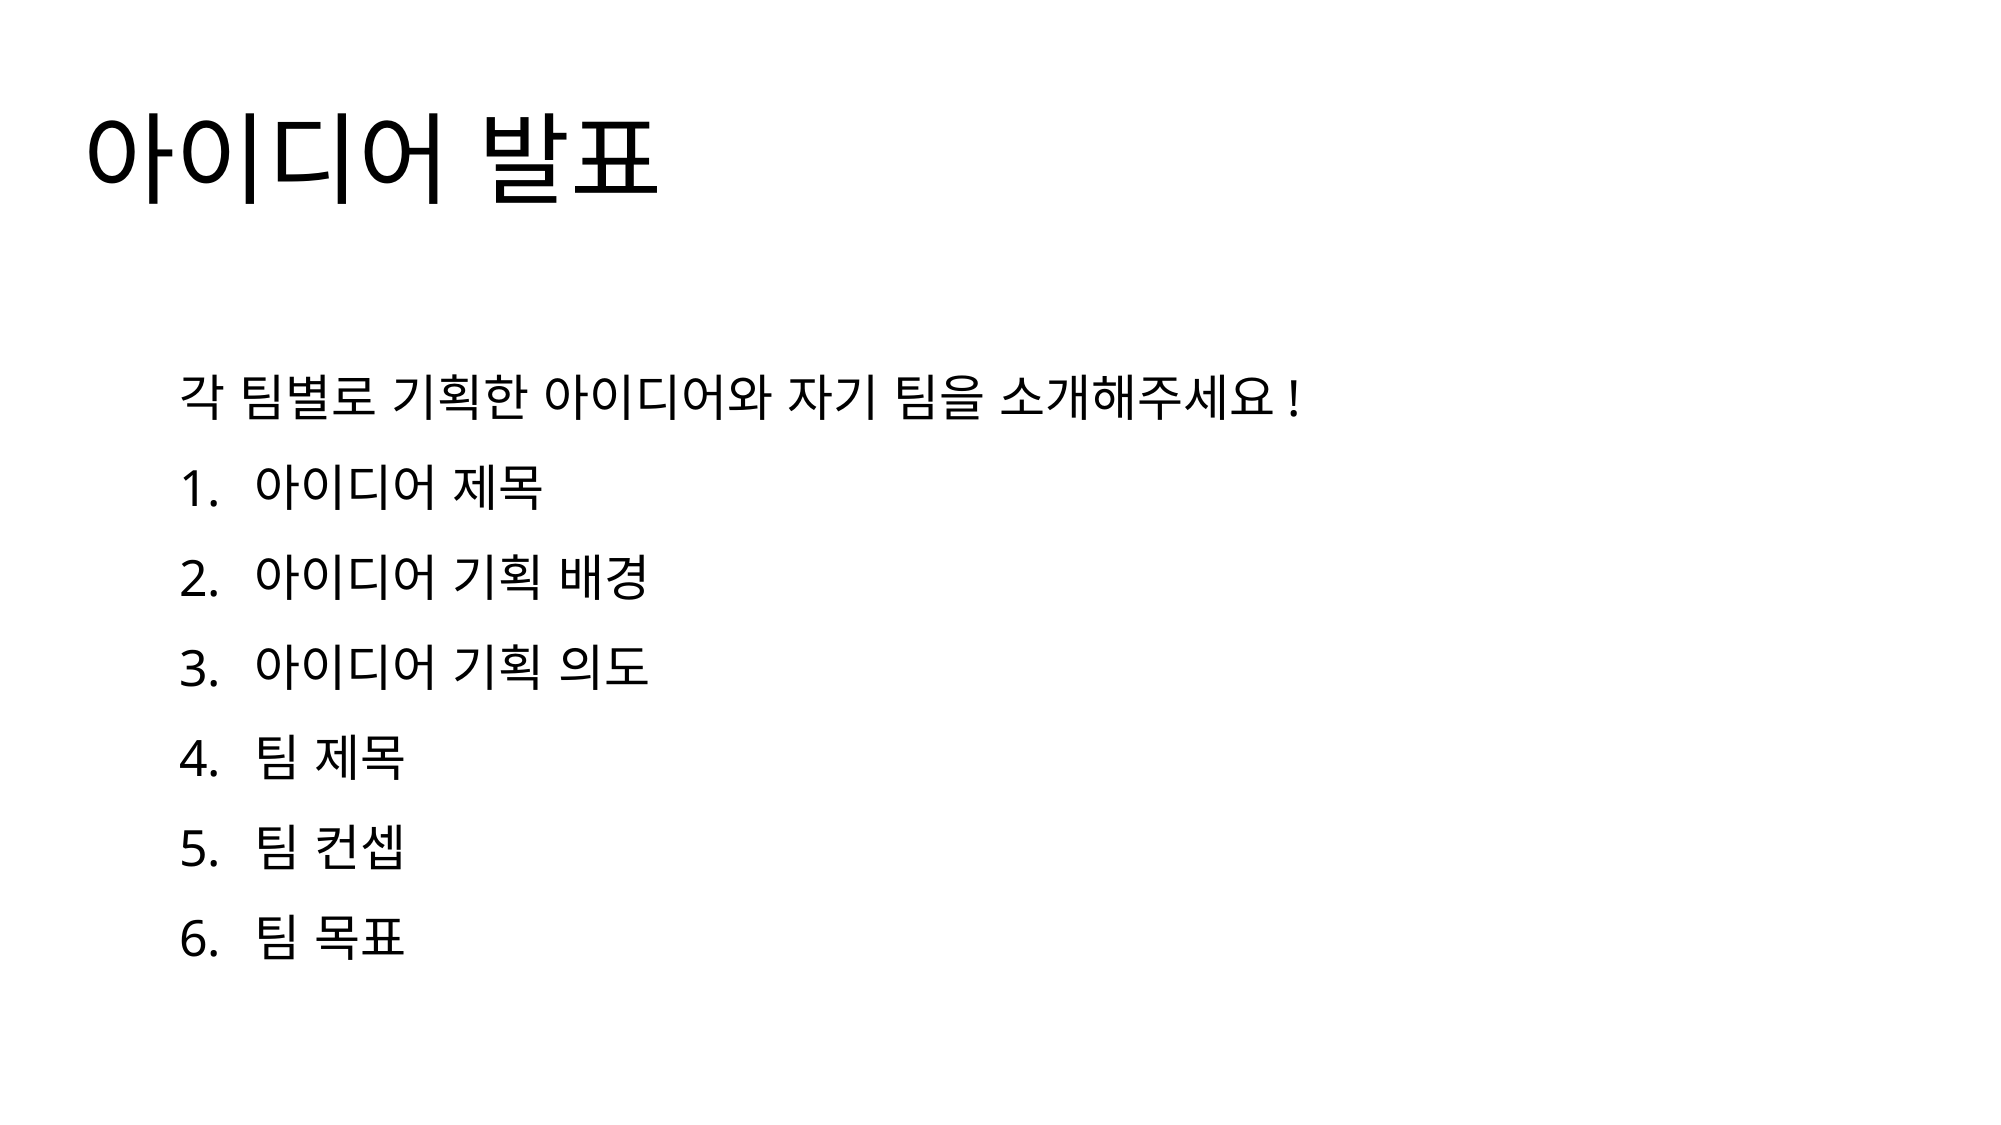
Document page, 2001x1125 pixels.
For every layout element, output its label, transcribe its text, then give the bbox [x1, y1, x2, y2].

text_box 각 팀별로 기획한 아이디어와 자기 팀을 소개해주세요! 아이디어 제목 아이디어 기획 배경 아이디어 기획 의도 팀 제목 팀 컨셉 팀 목표 [164, 328, 1783, 974]
text_box 아이디어 발표 [68, 88, 678, 224]
